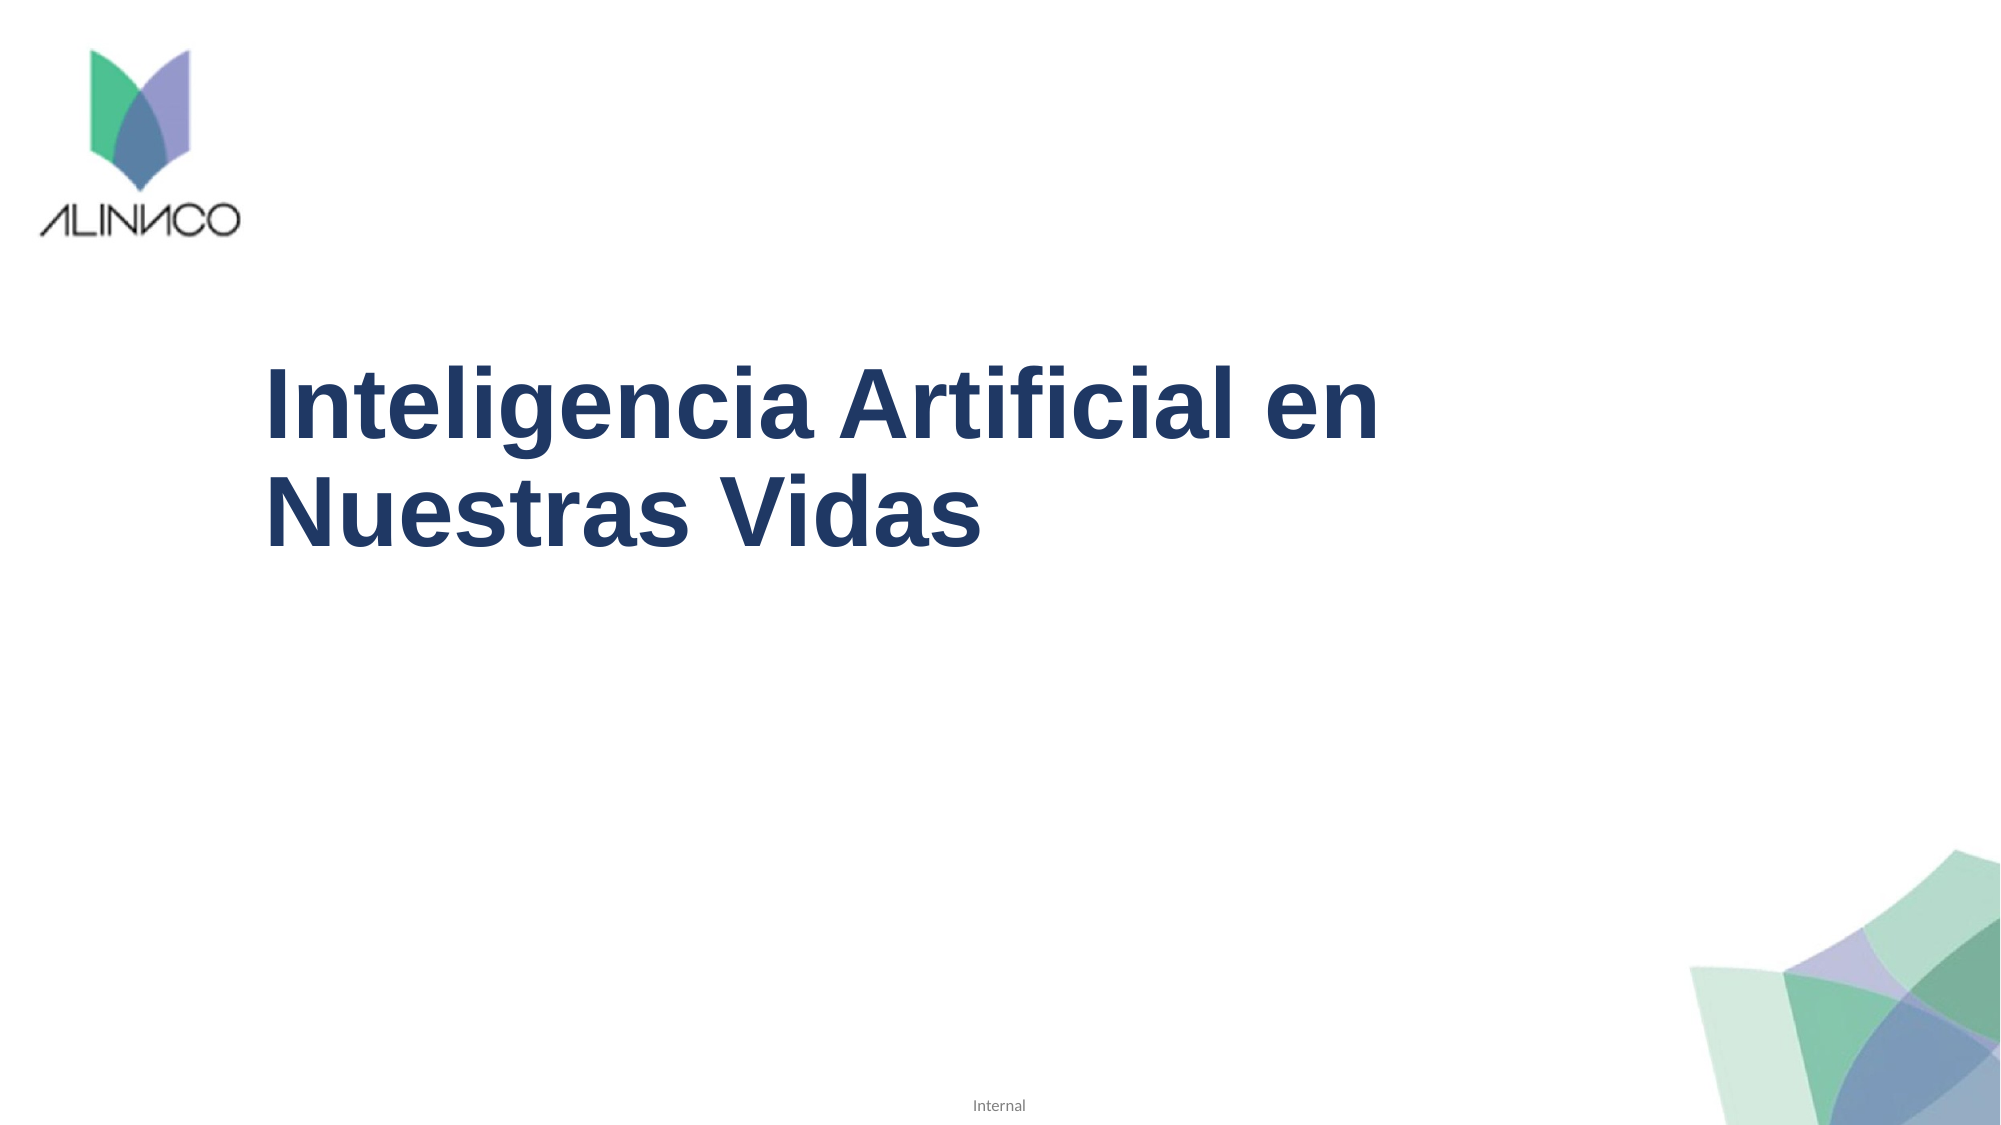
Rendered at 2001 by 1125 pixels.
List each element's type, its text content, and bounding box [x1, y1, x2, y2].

title Inteligencia Artificial en Nuestras Vidas [249, 184, 1750, 576]
picture [0, 0, 2001, 1125]
